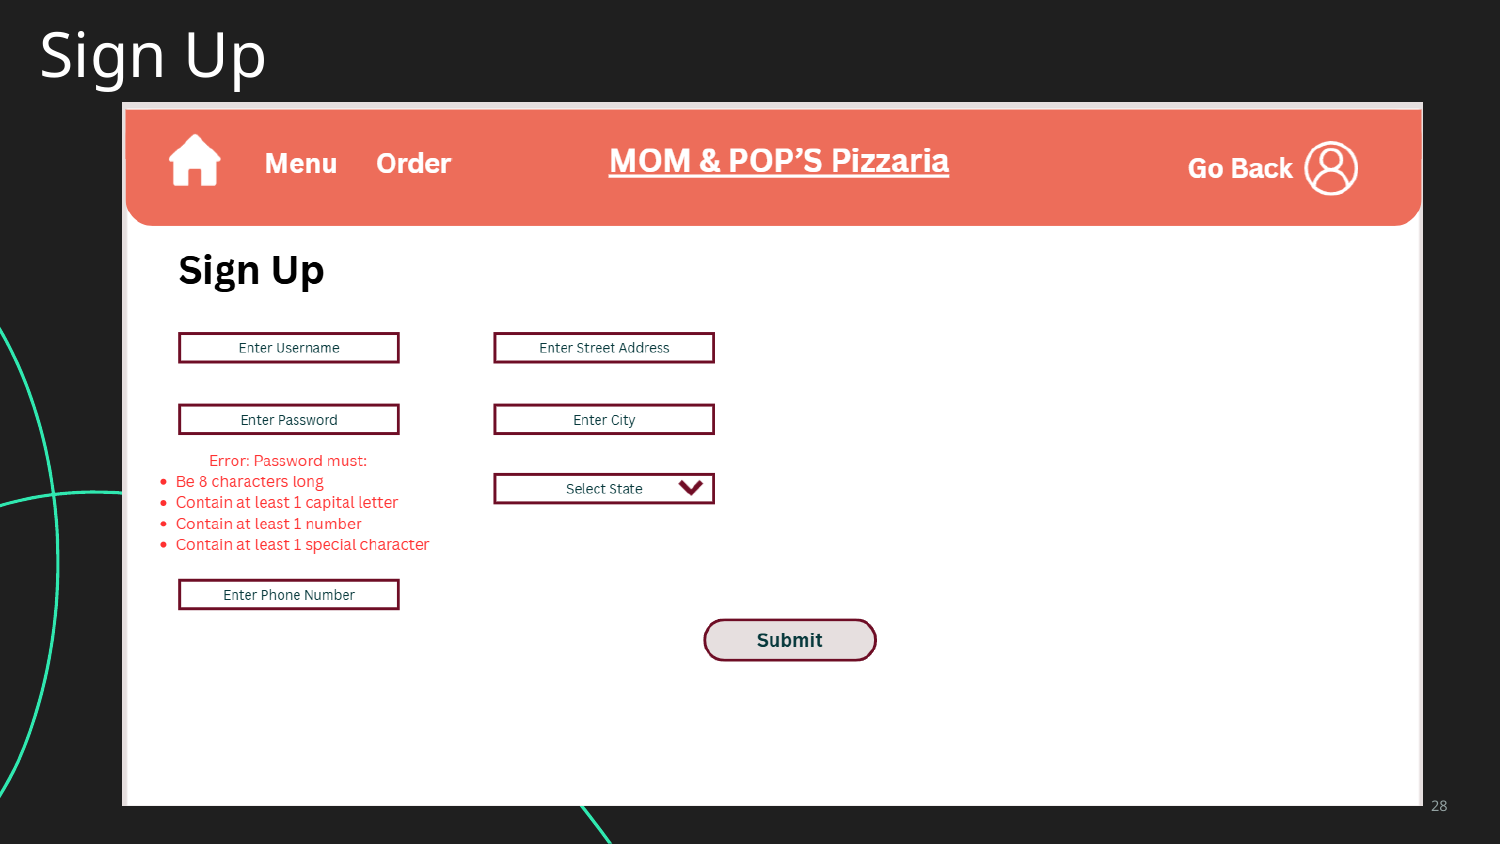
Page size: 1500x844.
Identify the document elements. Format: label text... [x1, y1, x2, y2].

picture [122, 101, 1423, 807]
text_box Sign Up [24, 0, 887, 91]
